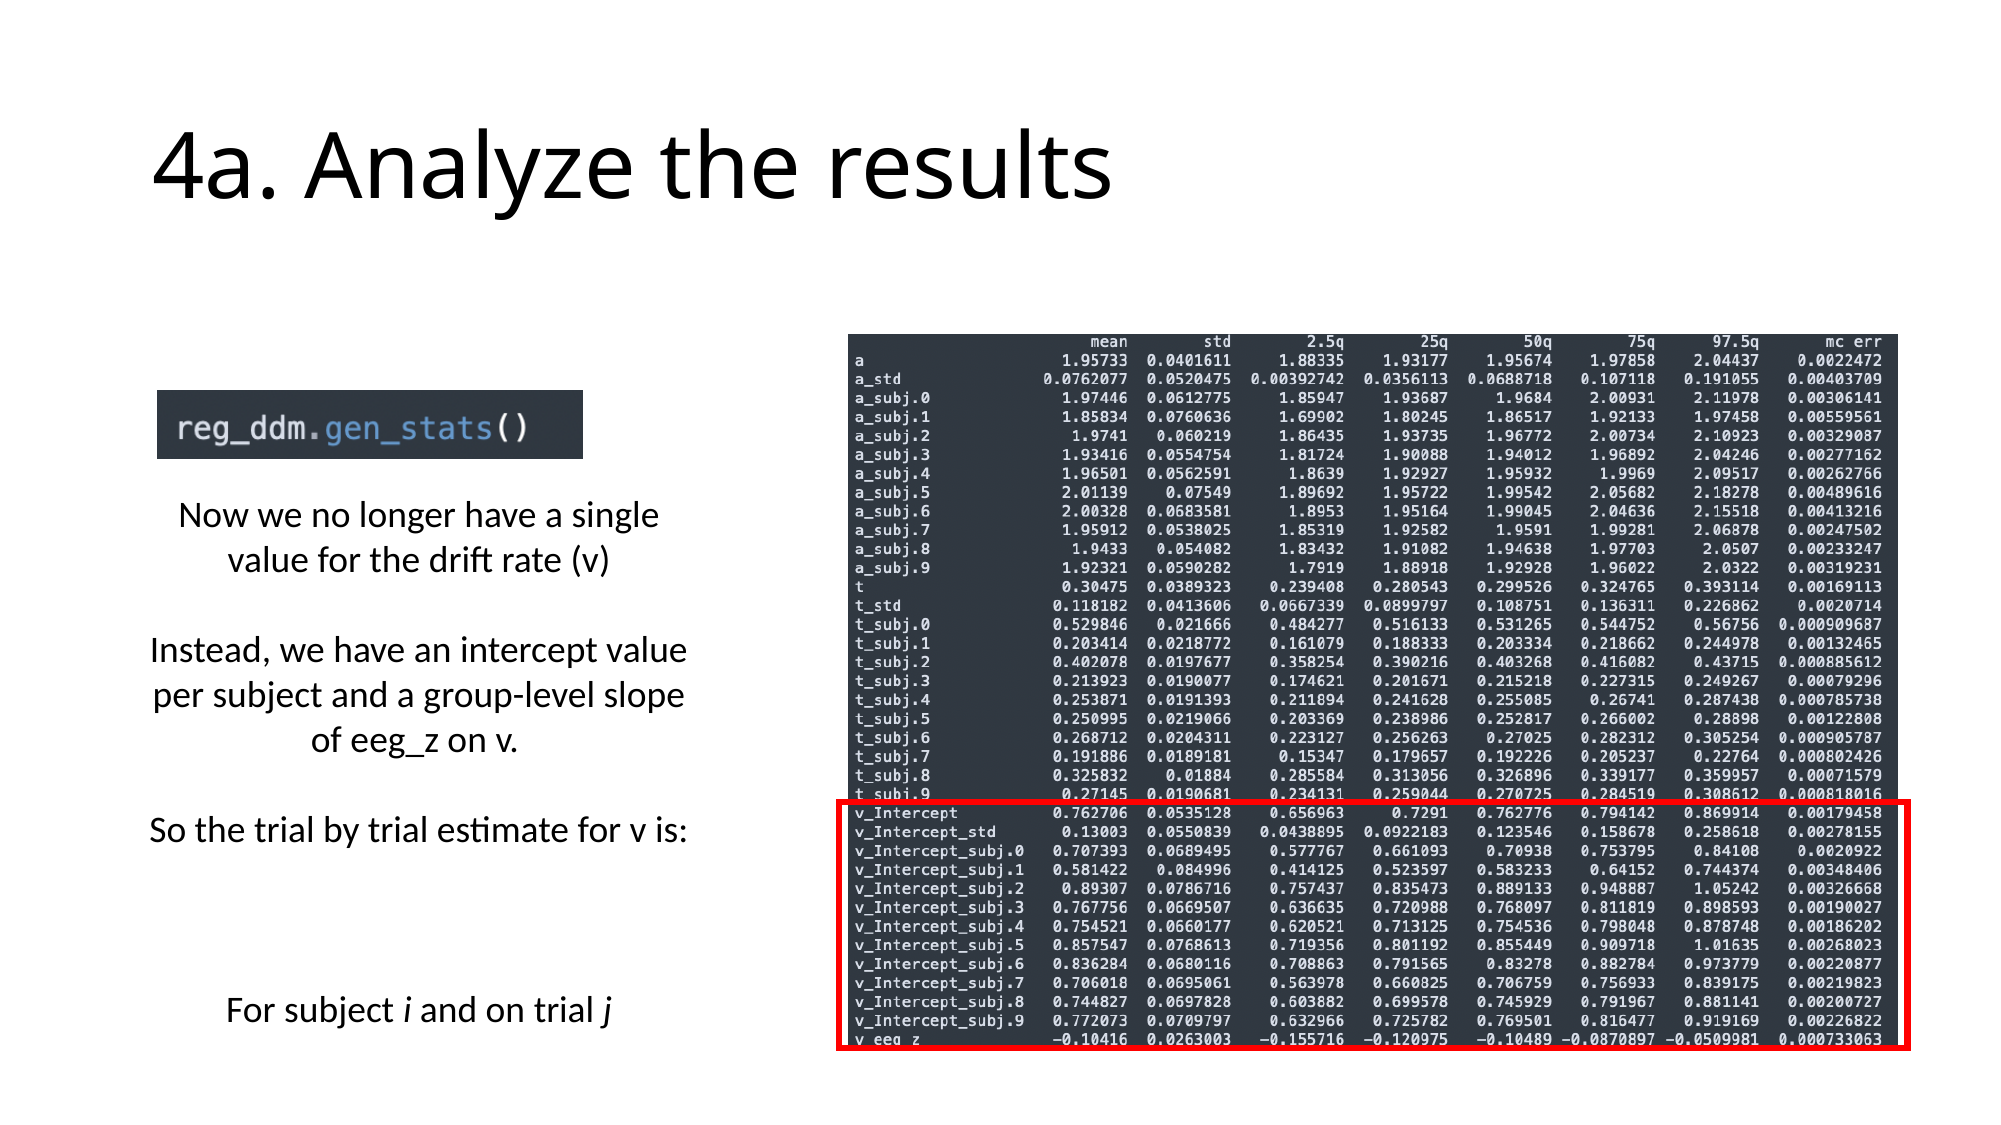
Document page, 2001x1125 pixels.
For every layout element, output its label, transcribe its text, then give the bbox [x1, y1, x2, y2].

text_box [1898, 801, 1909, 1049]
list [848, 334, 1898, 1049]
text_box [838, 801, 848, 1049]
title 4a. Analyze the results [137, 59, 1863, 278]
picture [157, 390, 583, 460]
